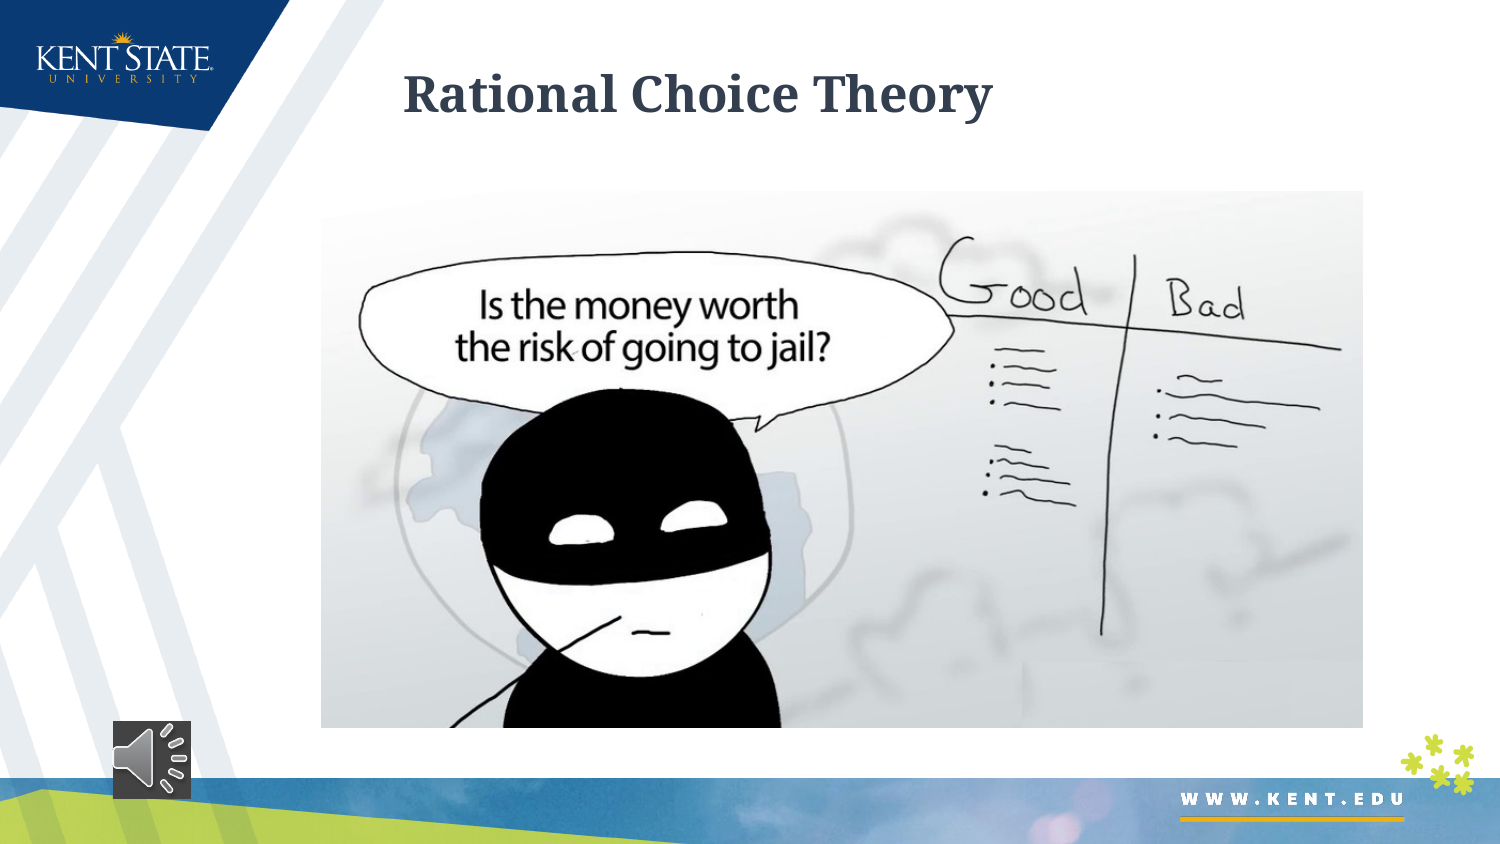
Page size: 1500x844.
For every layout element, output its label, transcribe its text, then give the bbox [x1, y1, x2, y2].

title Rational Choice Theory [388, 43, 1401, 149]
picture [0, 0, 1500, 844]
